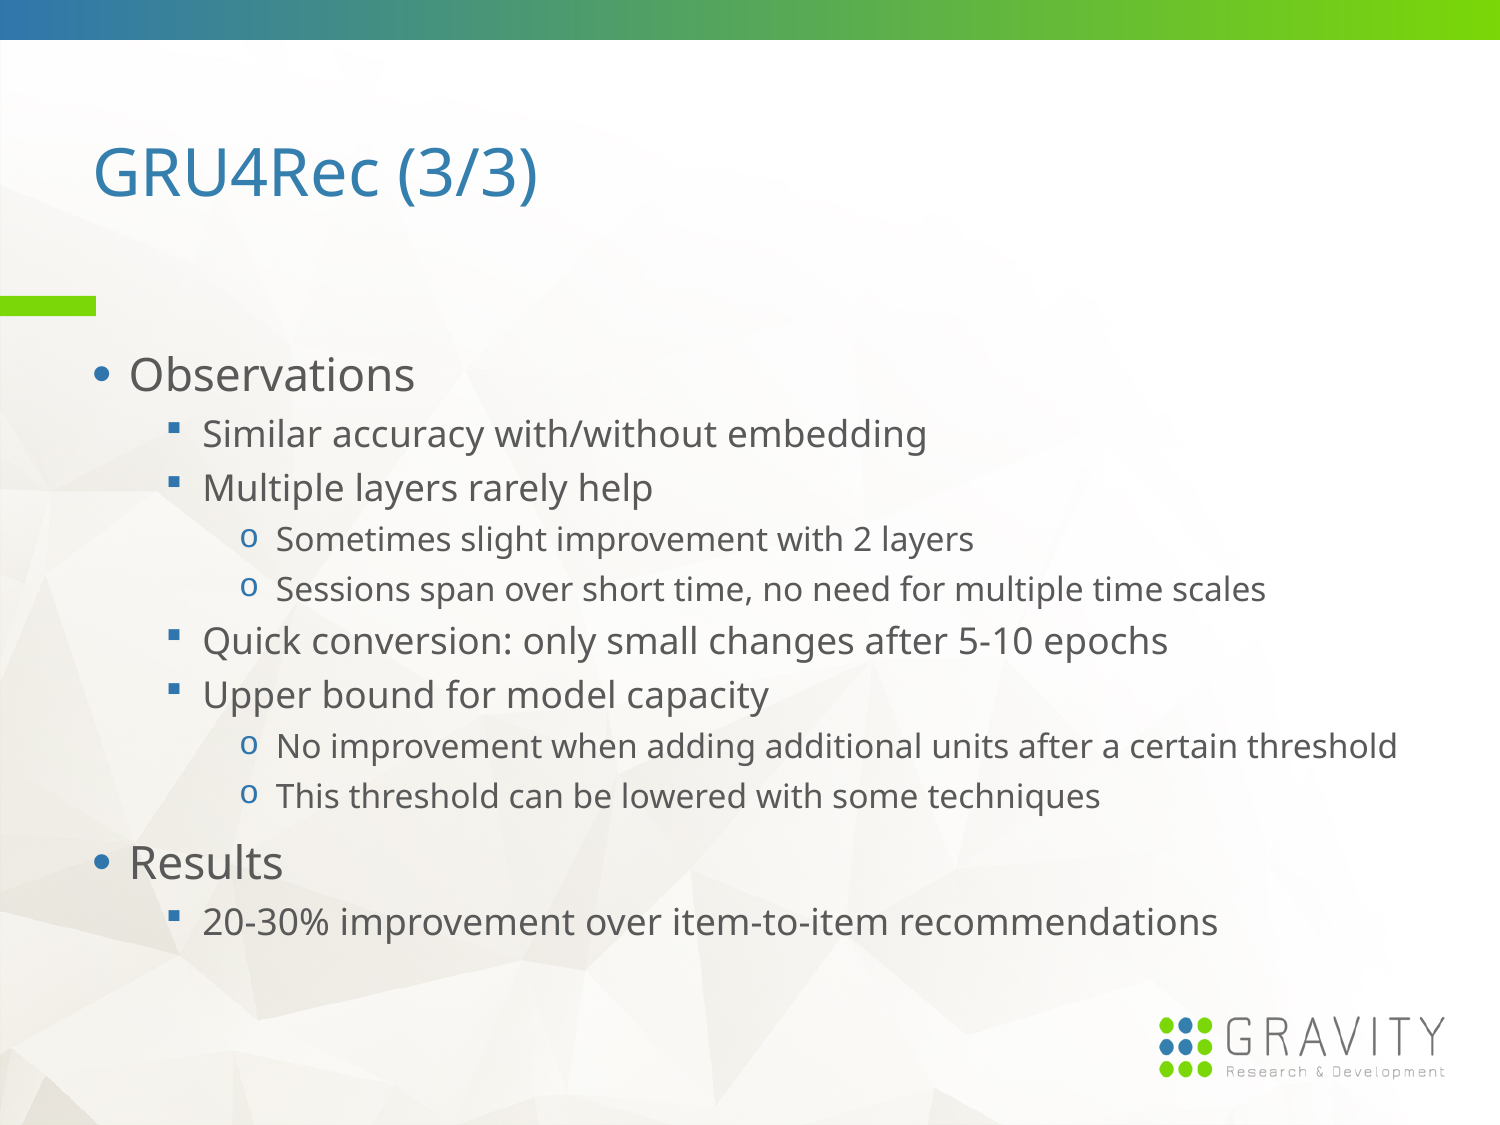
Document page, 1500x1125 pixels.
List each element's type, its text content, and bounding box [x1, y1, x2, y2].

title GRU4Rec (3/3) [76, 84, 1424, 266]
list Observations Similar accuracy with/without embedding Multiple layers rarely help Sometimes slight improvement with 2 layers Sessions span over short time, no need for multiple time scales Quick conversion: only small changes after 5-10 epochs Upper bound for model capacity No improvement when adding additional units after a certain threshold This threshold can be lowered with some techniques Results 20-30% improvement over item-to-item recommendations [76, 337, 1424, 980]
picture [0, 40, 1500, 1125]
